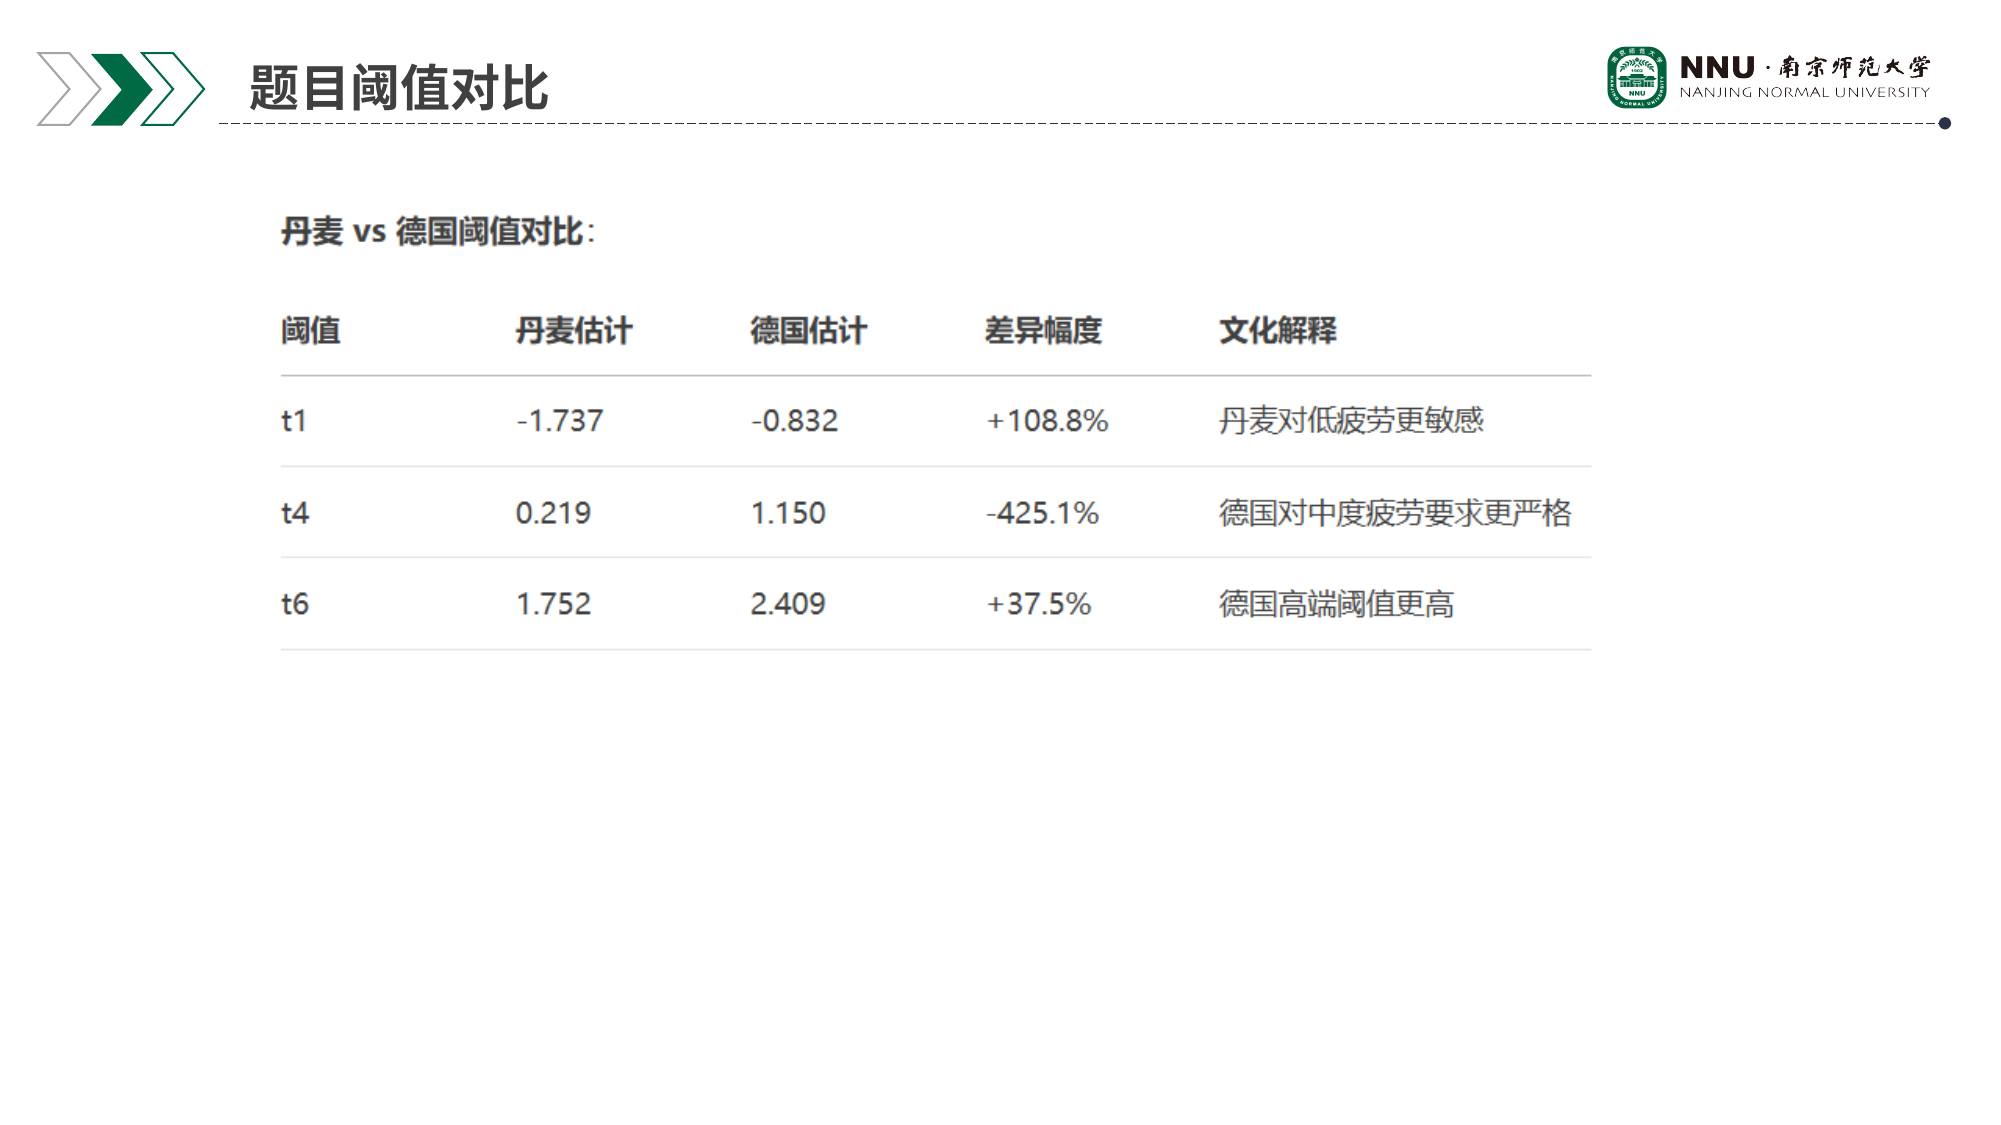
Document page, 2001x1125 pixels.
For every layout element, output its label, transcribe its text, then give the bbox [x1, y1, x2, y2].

text_box [38, 53, 101, 125]
text_box [142, 53, 205, 125]
text_box [90, 53, 153, 126]
picture [250, 0, 1960, 671]
text_box 题目阈值对比 [235, 49, 565, 122]
